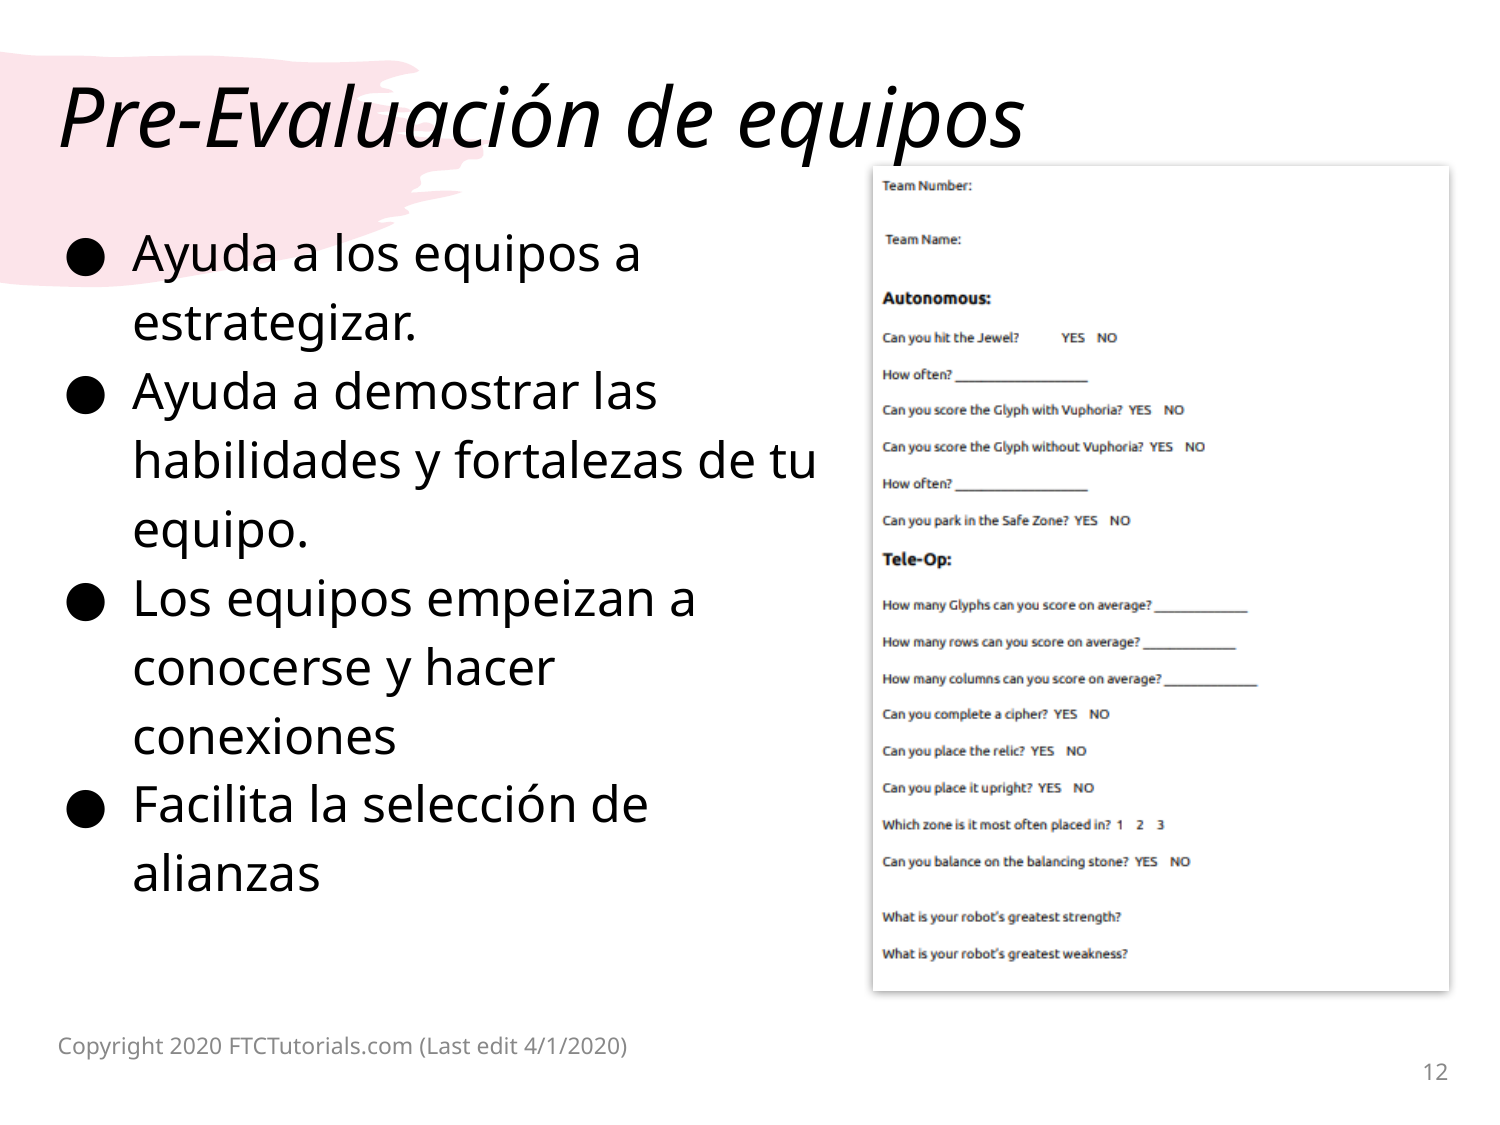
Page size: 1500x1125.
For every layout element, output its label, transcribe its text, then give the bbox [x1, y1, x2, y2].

title Pre-Evaluación de equipos [42, 59, 1464, 182]
slide_number 12 [1378, 1042, 1464, 1103]
picture [873, 166, 1450, 991]
list Ayuda a los equipos a estrategizar. Ayuda a demostrar las habilidades y fortalezas de tu equipo. Los equipos empeizan a conocerse y hacer conexiones Facilita la selección de alianzas [42, 204, 838, 1030]
footer Copyright 2020 FTCTutorials.com (Last edit 4/1/2020) [42, 1042, 718, 1103]
